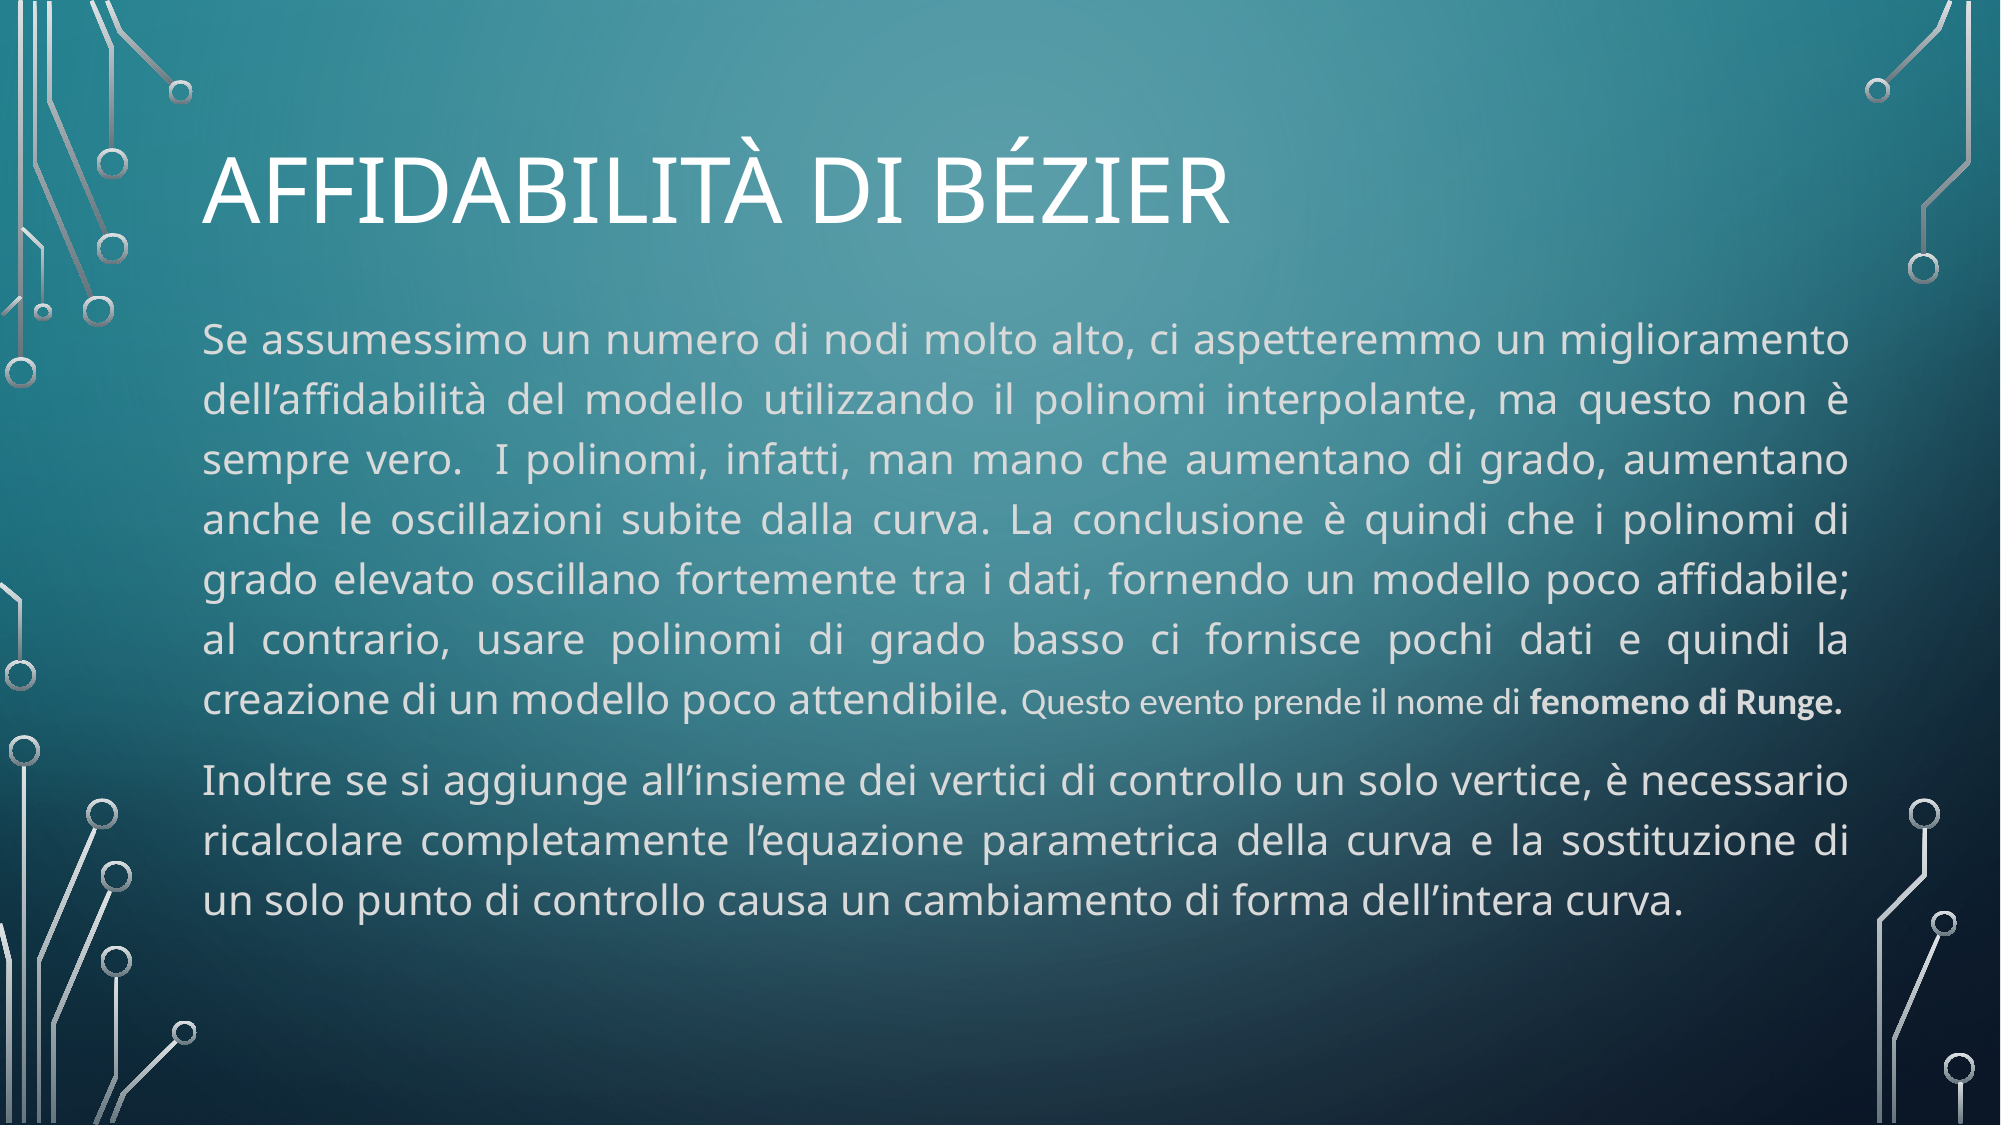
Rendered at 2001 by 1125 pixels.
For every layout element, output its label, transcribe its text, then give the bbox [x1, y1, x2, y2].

title Affidabilità di bézier [187, 73, 1813, 295]
list Se assumessimo un numero di nodi molto alto, ci aspetteremmo un miglioramento dell’affidabilità del modello utilizzando il polinomi interpolante, ma questo non è sempre vero. I polinomi, infatti, man mano che aumentano di grado, aumentano anche le oscillazioni subite dalla curva. La conclusione è quindi che i polinomi di grado elevato oscillano fortemente tra i dati, fornendo un modello poco affidabile; al contrario, usare polinomi di grado basso ci fornisce pochi dati e quindi la creazione di un modello poco attendibile. Questo evento prende il nome di fenomeno di Runge. Inoltre se si aggiunge all’insieme dei vertici di controllo un solo vertice, è necessario ricalcolare completamente l’equazione parametrica della curva e la sostituzione di un solo punto di controllo causa un cambiamento di forma dell’intera curva. [187, 295, 1867, 830]
